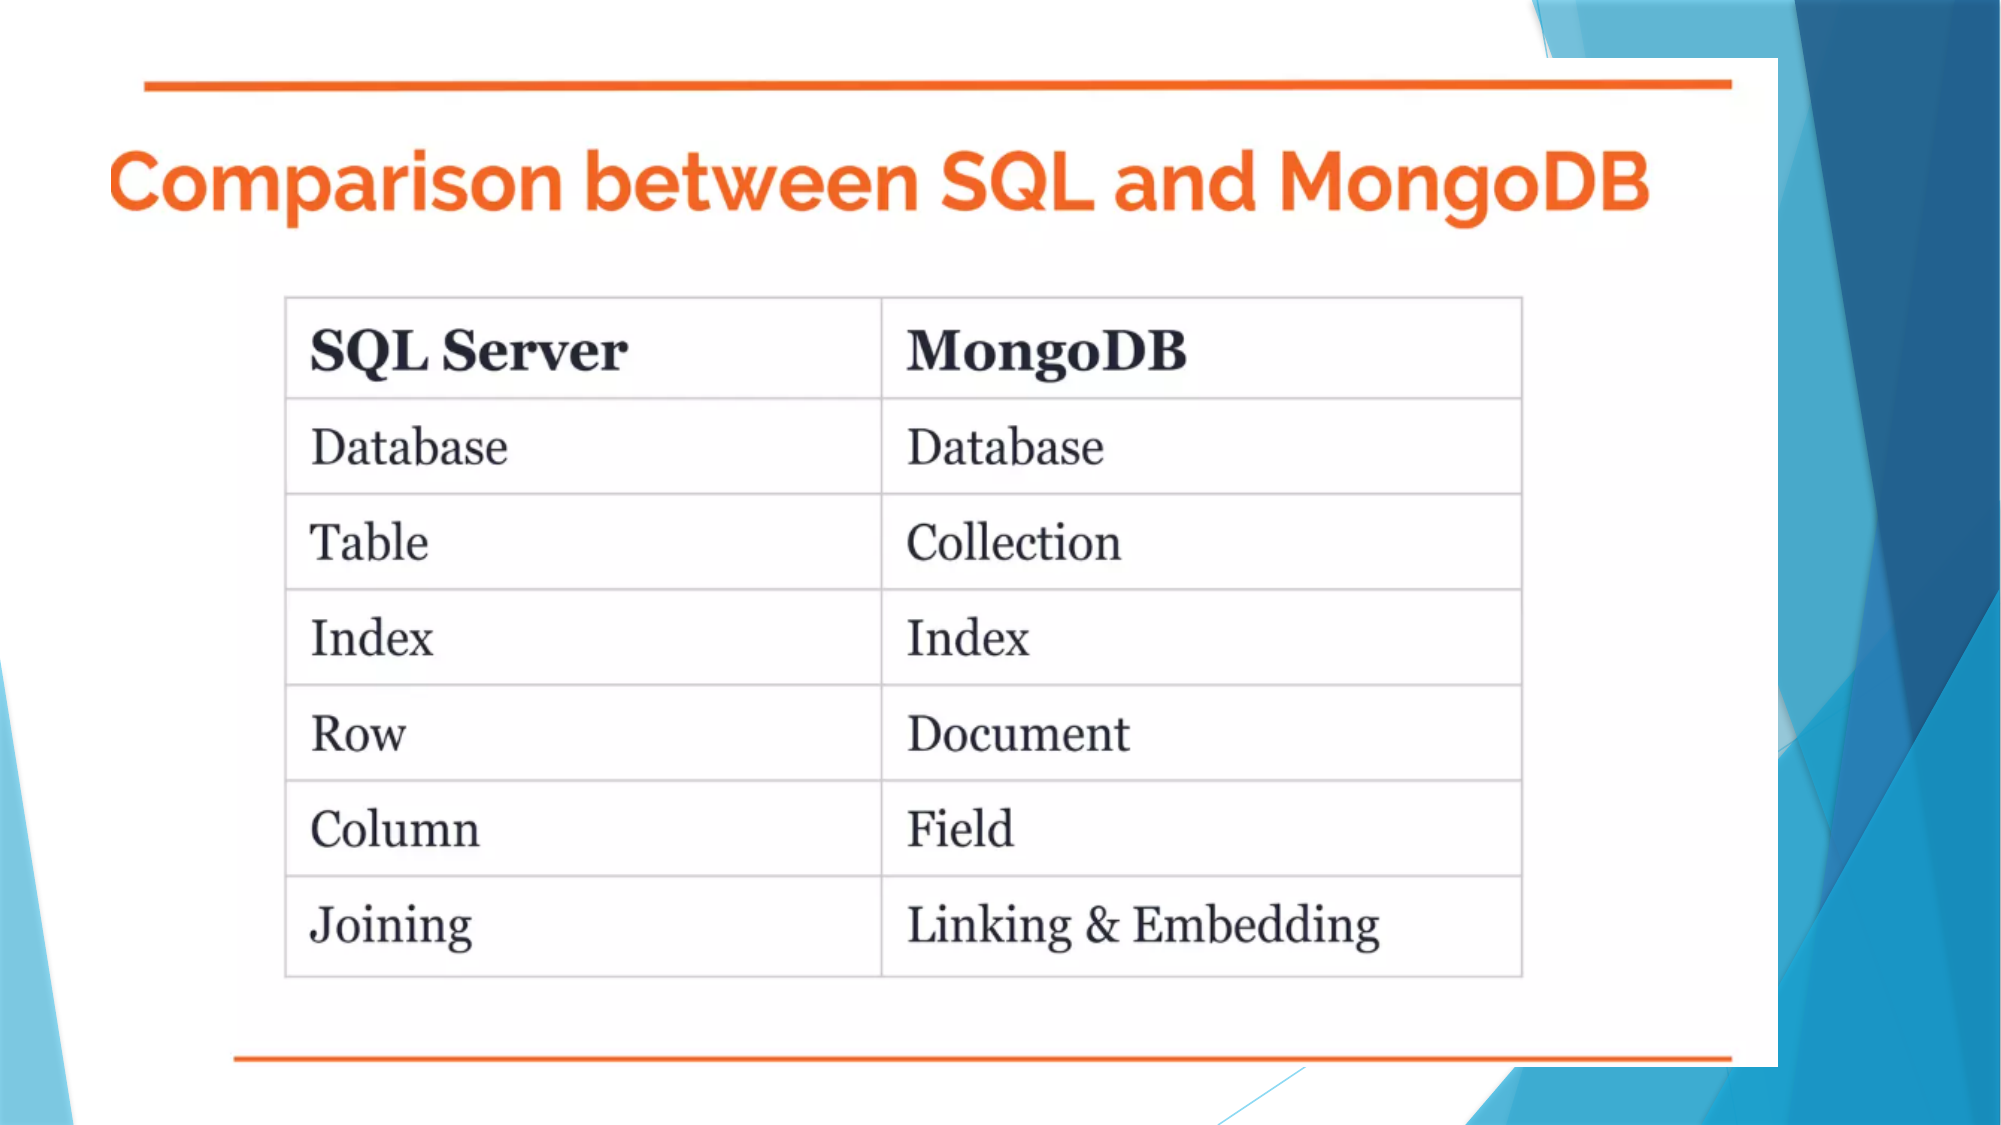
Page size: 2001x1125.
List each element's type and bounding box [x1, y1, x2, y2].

picture [110, 57, 1778, 1067]
